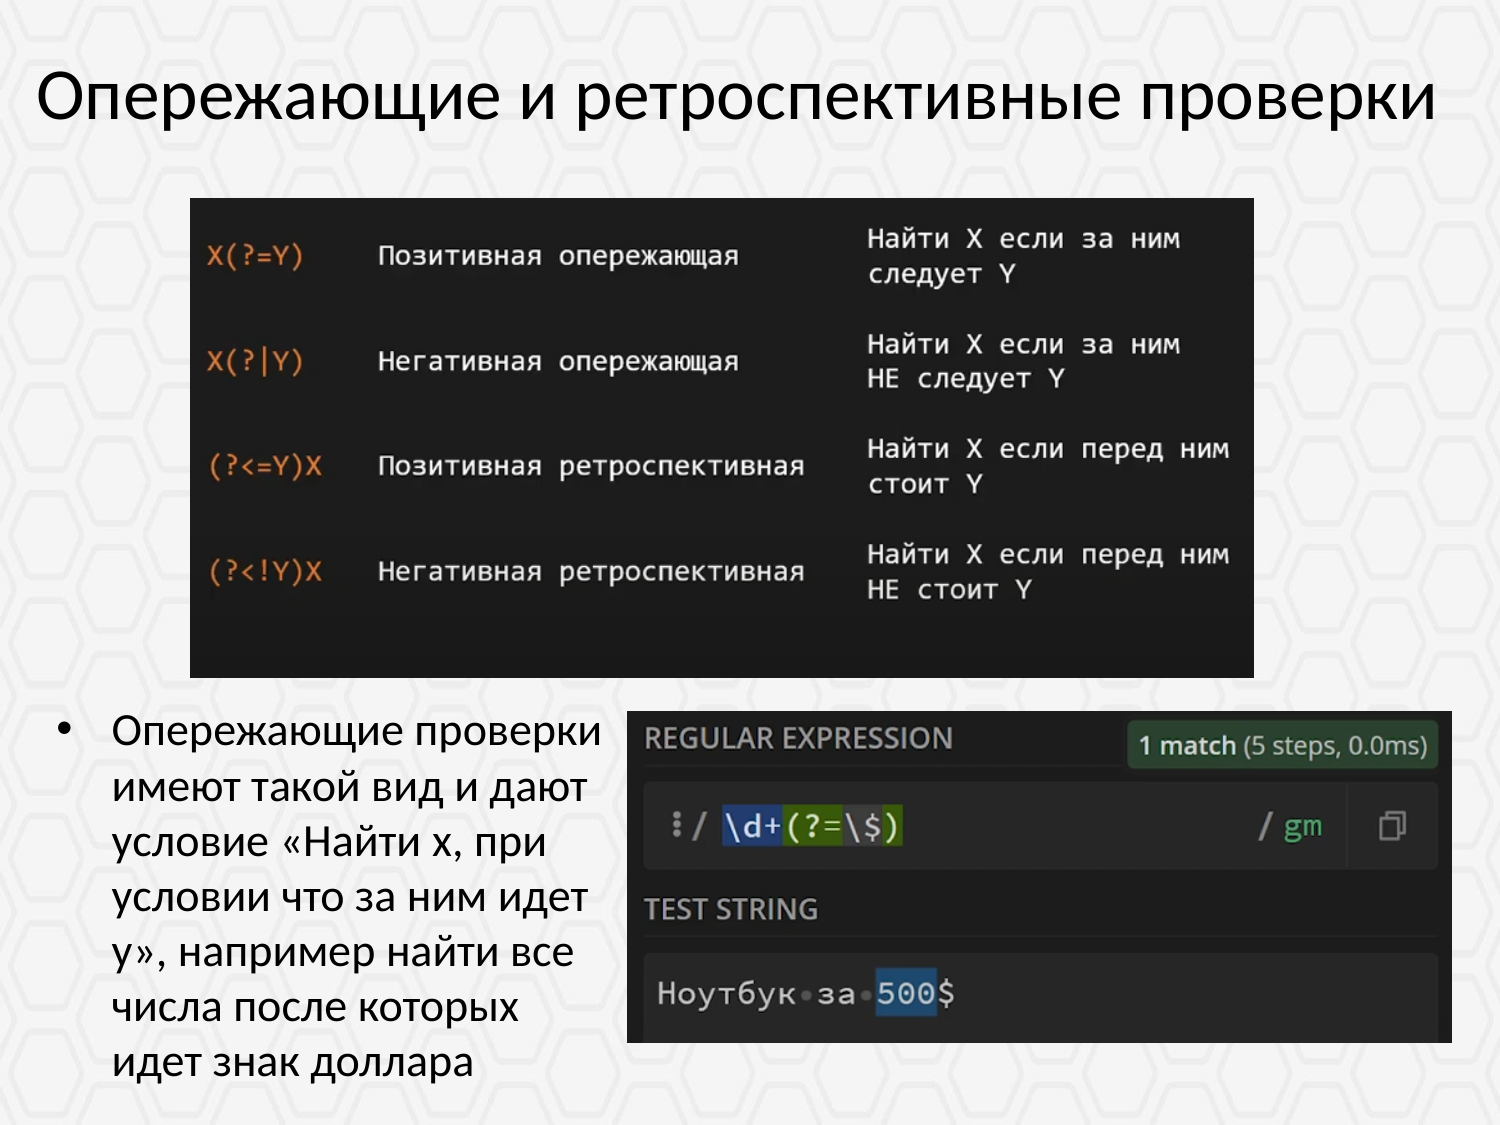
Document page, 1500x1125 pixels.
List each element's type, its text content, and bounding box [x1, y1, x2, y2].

title Опережающие и ретроспективные проверки [17, 0, 1459, 184]
text_box [48, 614, 1395, 716]
picture [0, 0, 1500, 1125]
text_box Опережающие проверки имеют такой вид и дают условие «Найти x, при условии что за ним идет y», например найти все числа после которых идет знак доллара [41, 692, 621, 1125]
